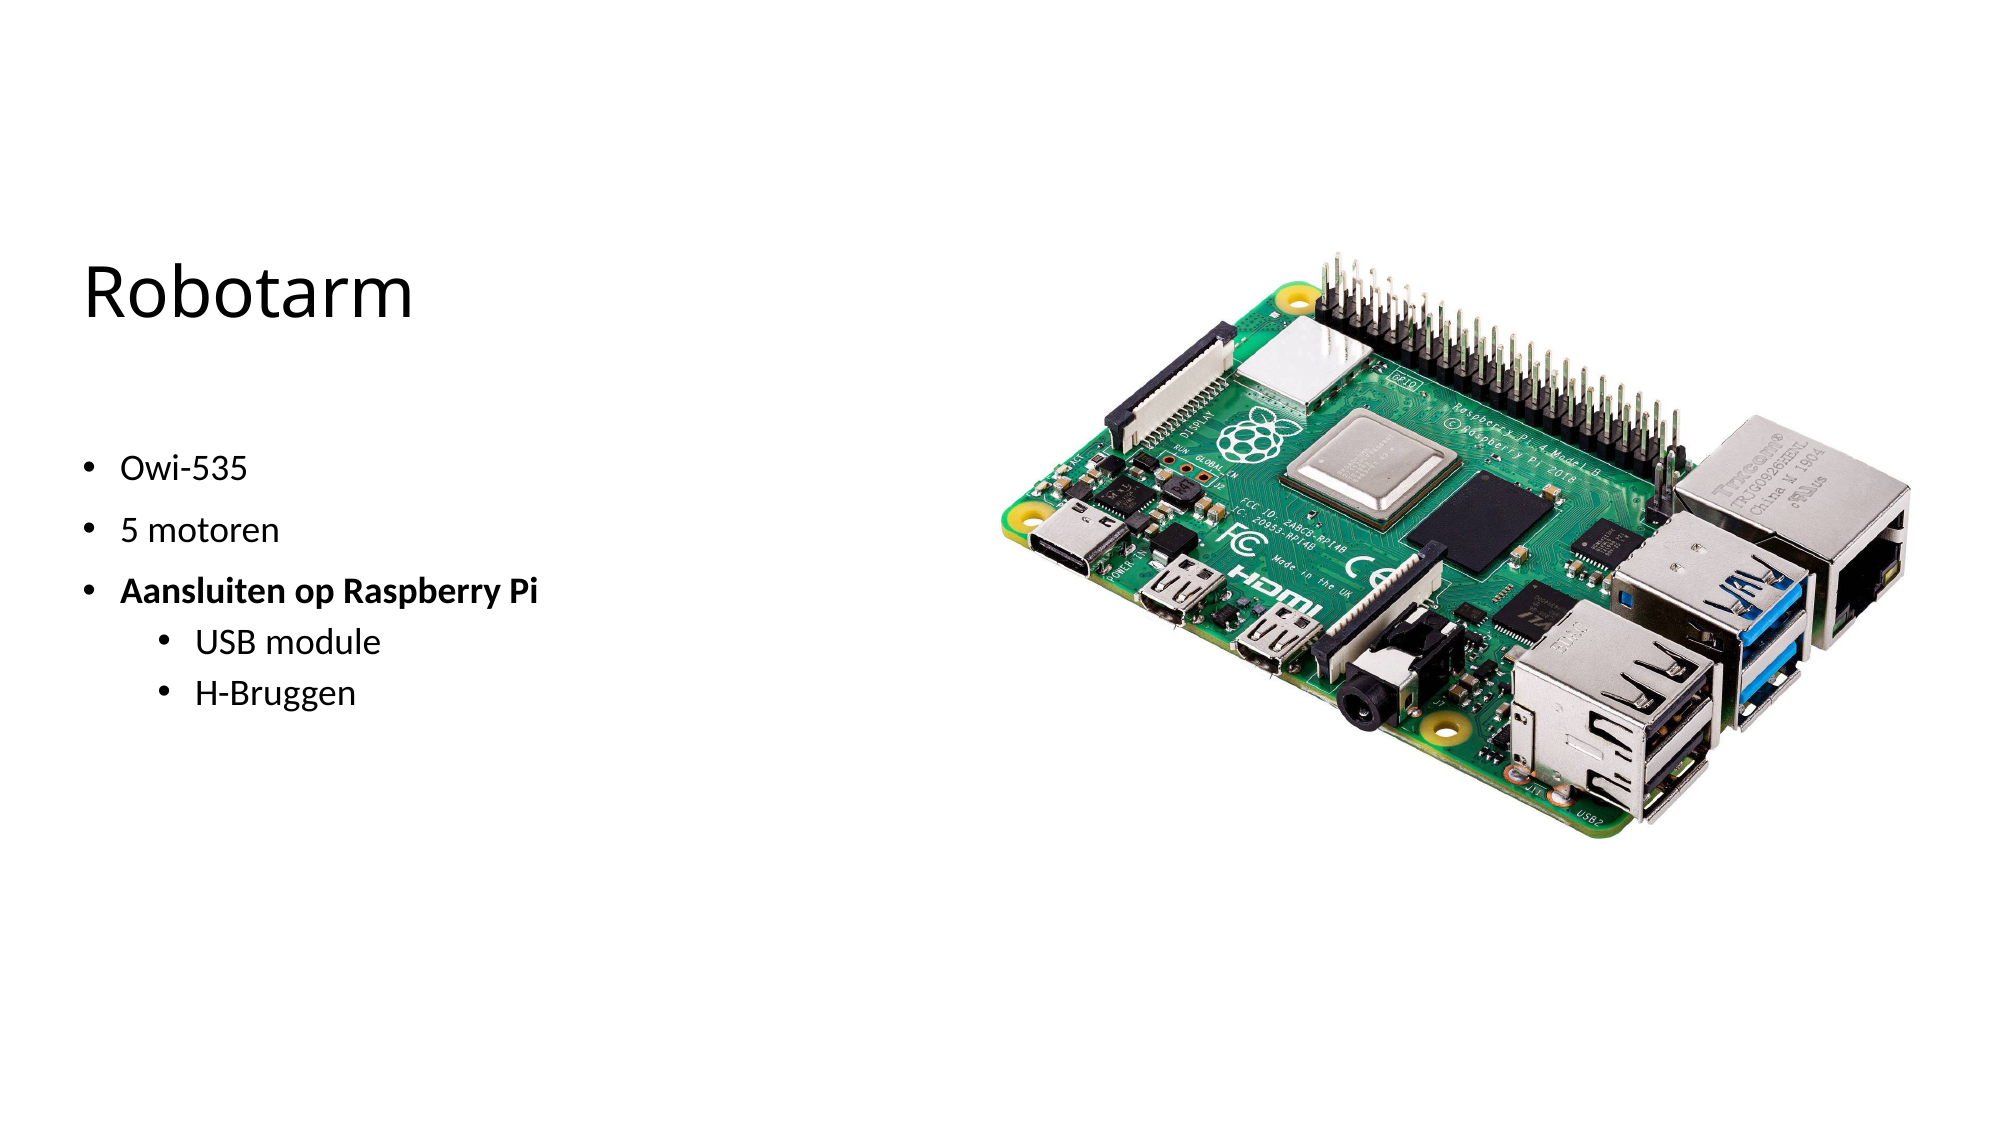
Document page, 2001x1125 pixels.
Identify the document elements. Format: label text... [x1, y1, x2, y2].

list Owi-535 5 motoren Aansluiten op Raspberry Pi USB module H-Bruggen [67, 441, 806, 1029]
title Robotarm [67, 161, 804, 341]
picture [999, 251, 1912, 840]
